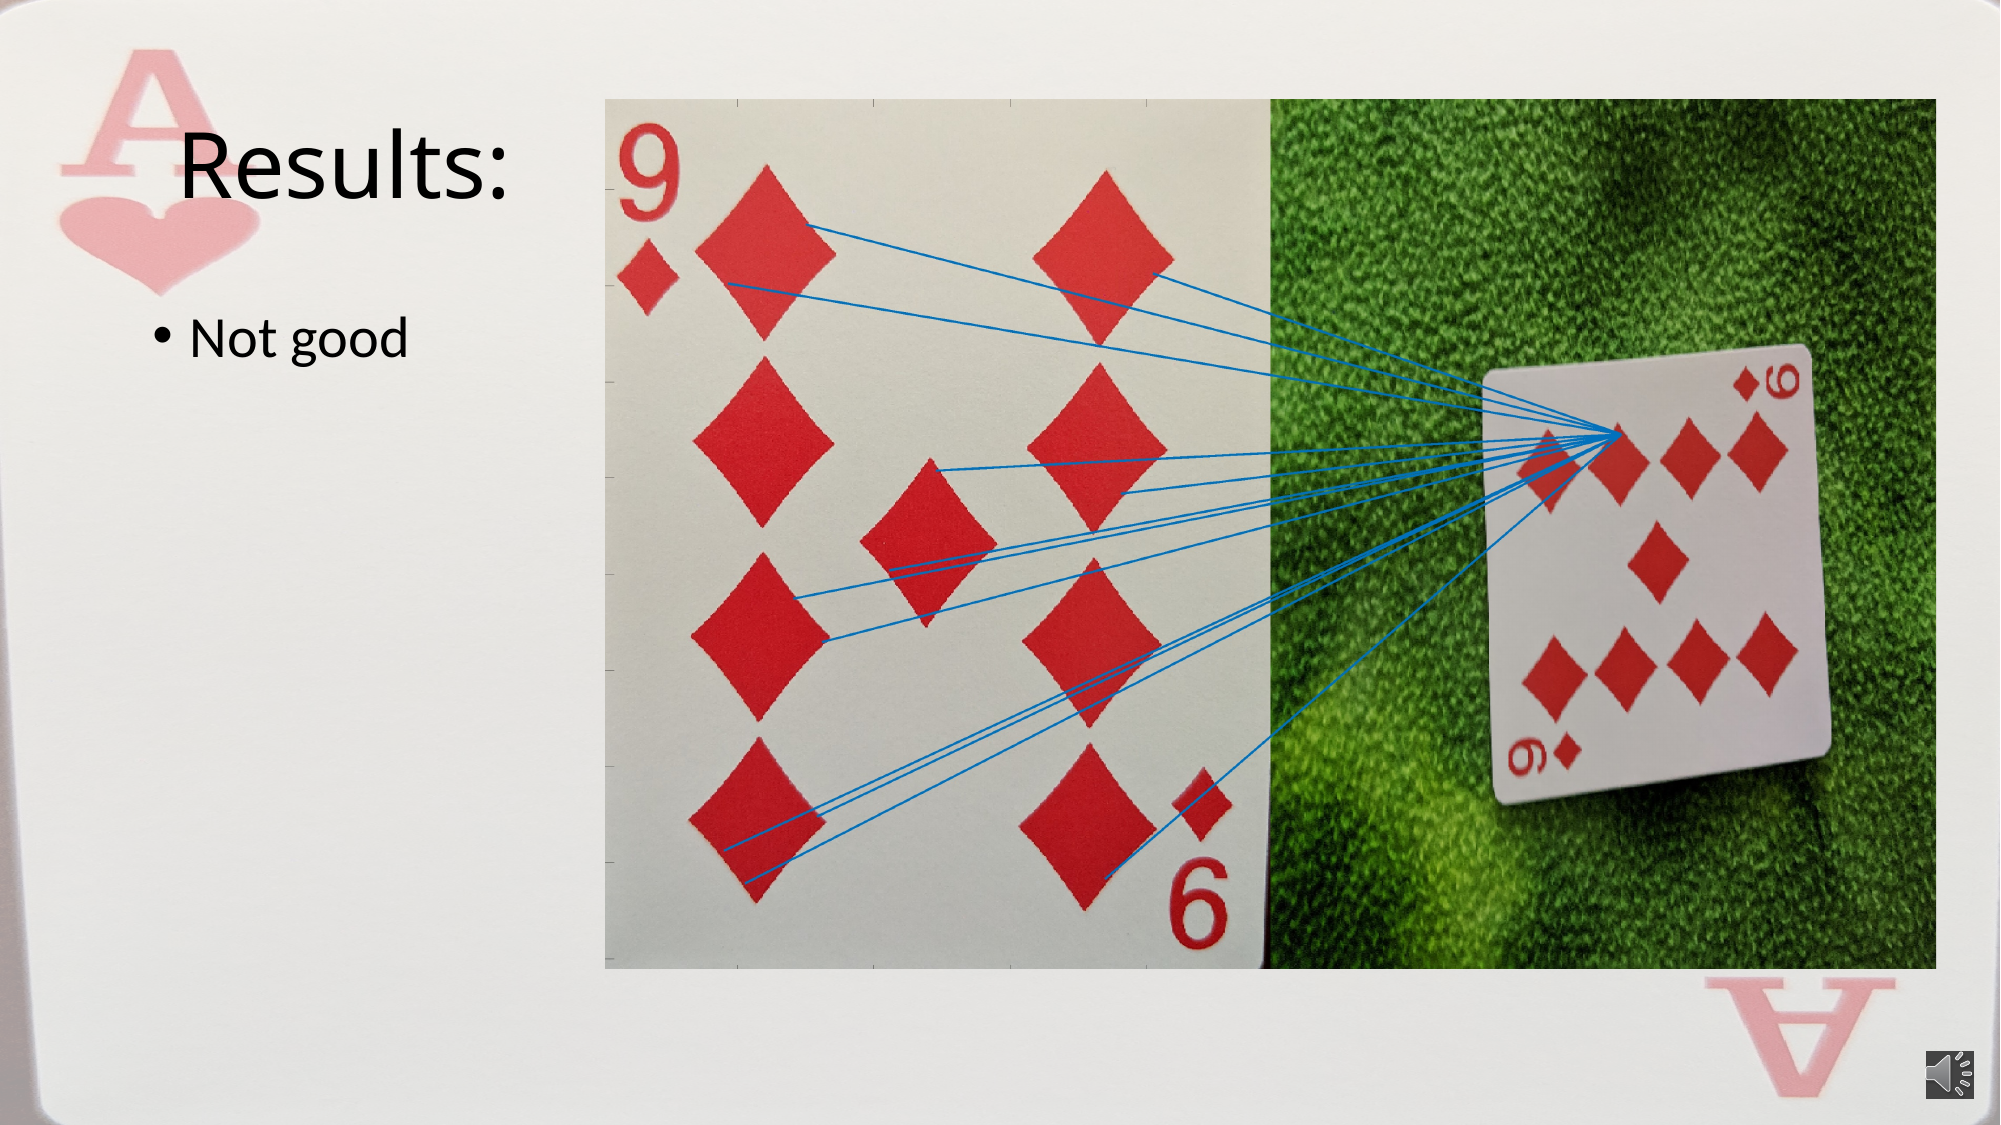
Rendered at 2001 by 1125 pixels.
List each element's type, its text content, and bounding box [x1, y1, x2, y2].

list Not good [137, 299, 1863, 1014]
picture [1924, 1049, 1976, 1100]
title Results: [137, 59, 1863, 278]
picture [605, 99, 1937, 969]
